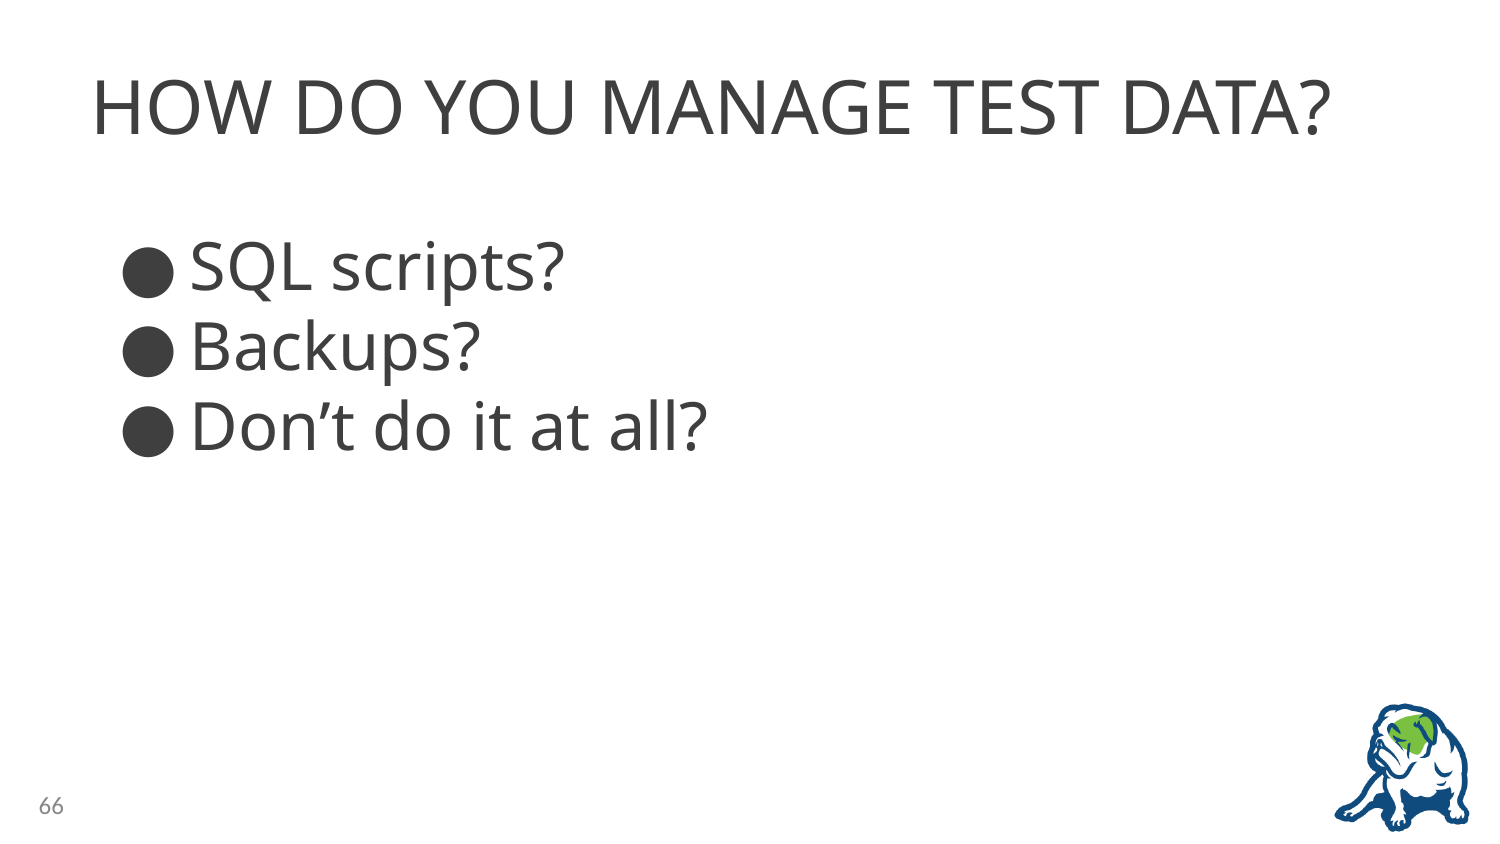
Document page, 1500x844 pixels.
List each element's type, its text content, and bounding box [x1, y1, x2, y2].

slide_number 66 [23, 782, 374, 827]
picture [1334, 700, 1470, 835]
text_box SQL scripts? Backups? Don’t do it at all? [99, 216, 1450, 711]
title HOW DO YOU MANAGE TEST DATA? [75, 33, 1425, 175]
